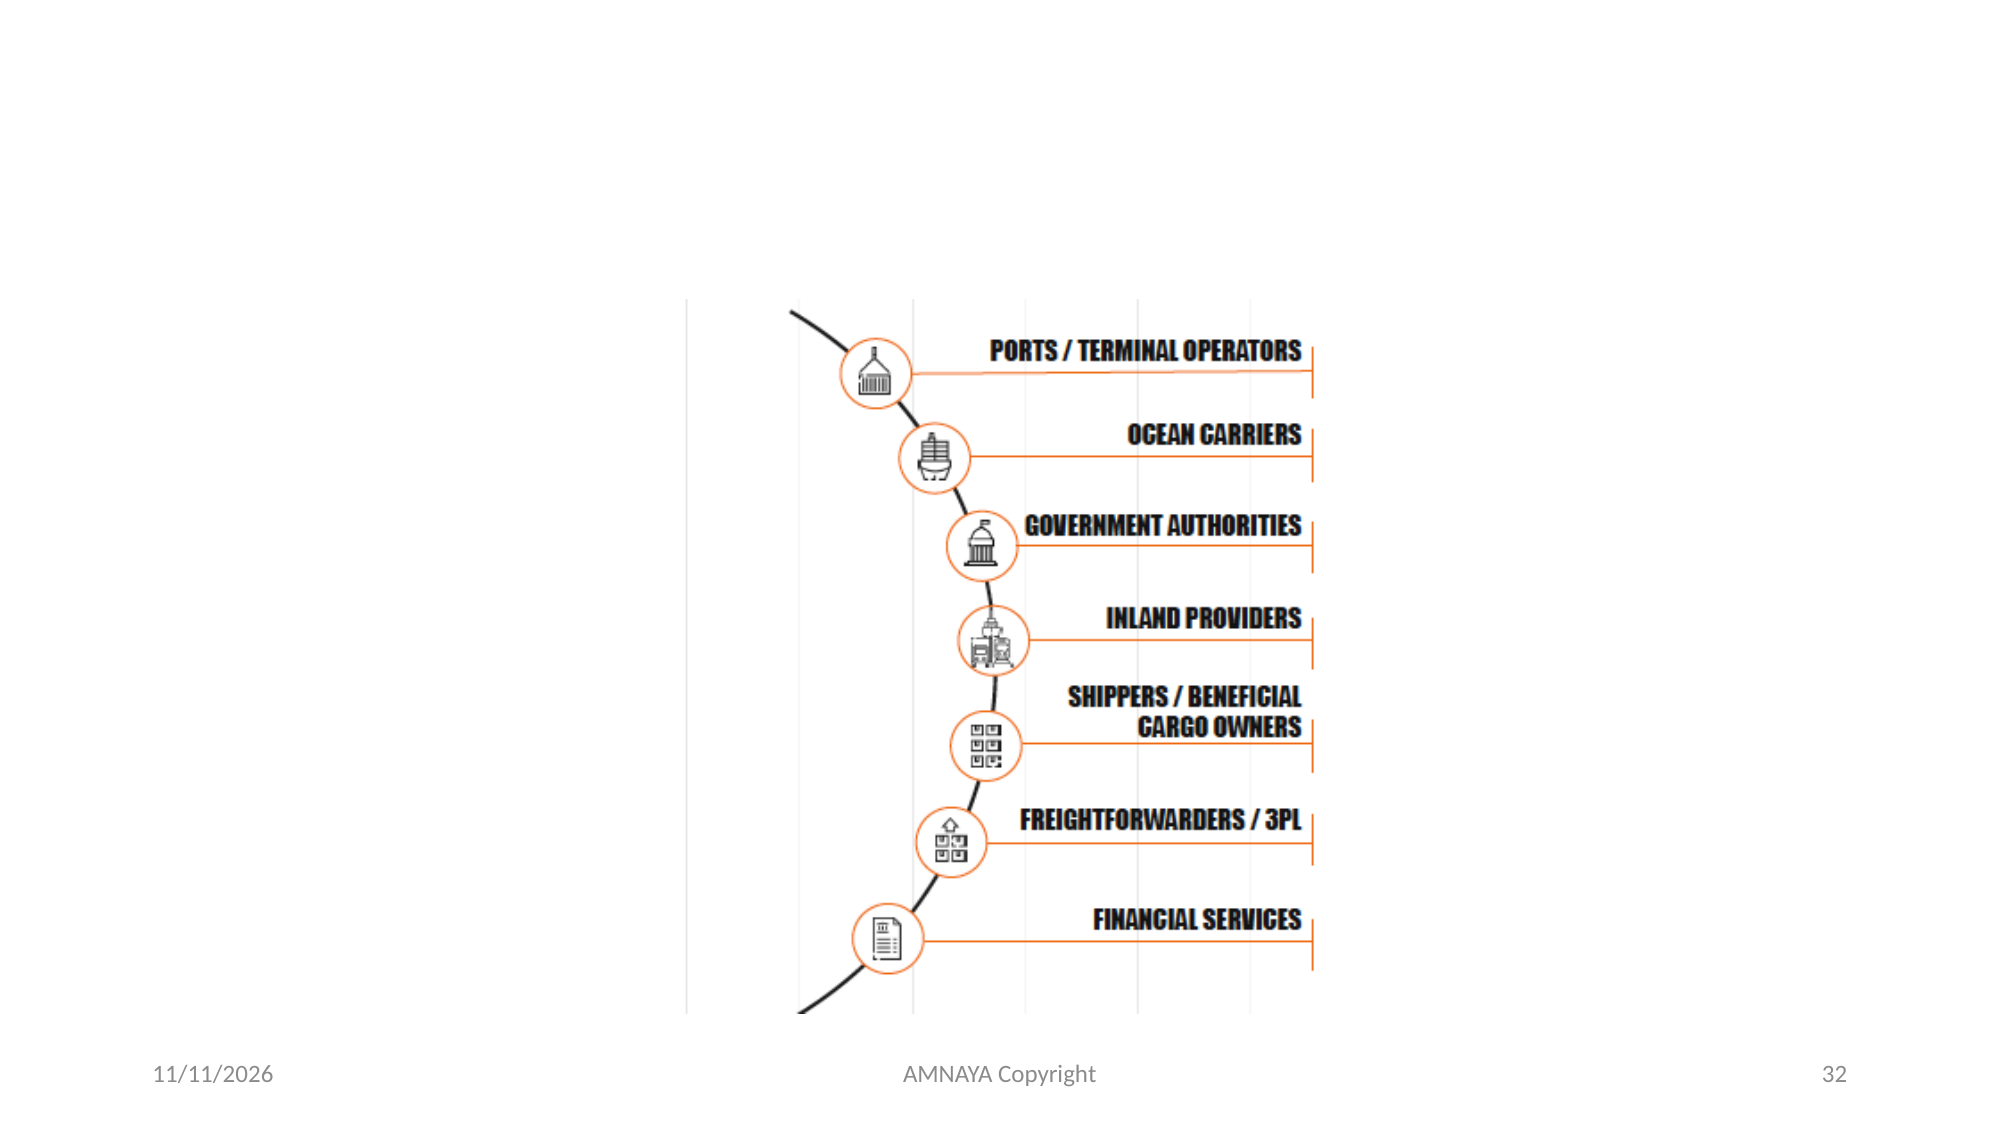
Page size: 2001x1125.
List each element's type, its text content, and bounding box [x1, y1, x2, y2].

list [670, 299, 1330, 1014]
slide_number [137, 1042, 588, 1103]
footer AMNAYA Copyright [662, 1042, 1338, 1103]
slide_number 32 [1412, 1042, 1863, 1103]
